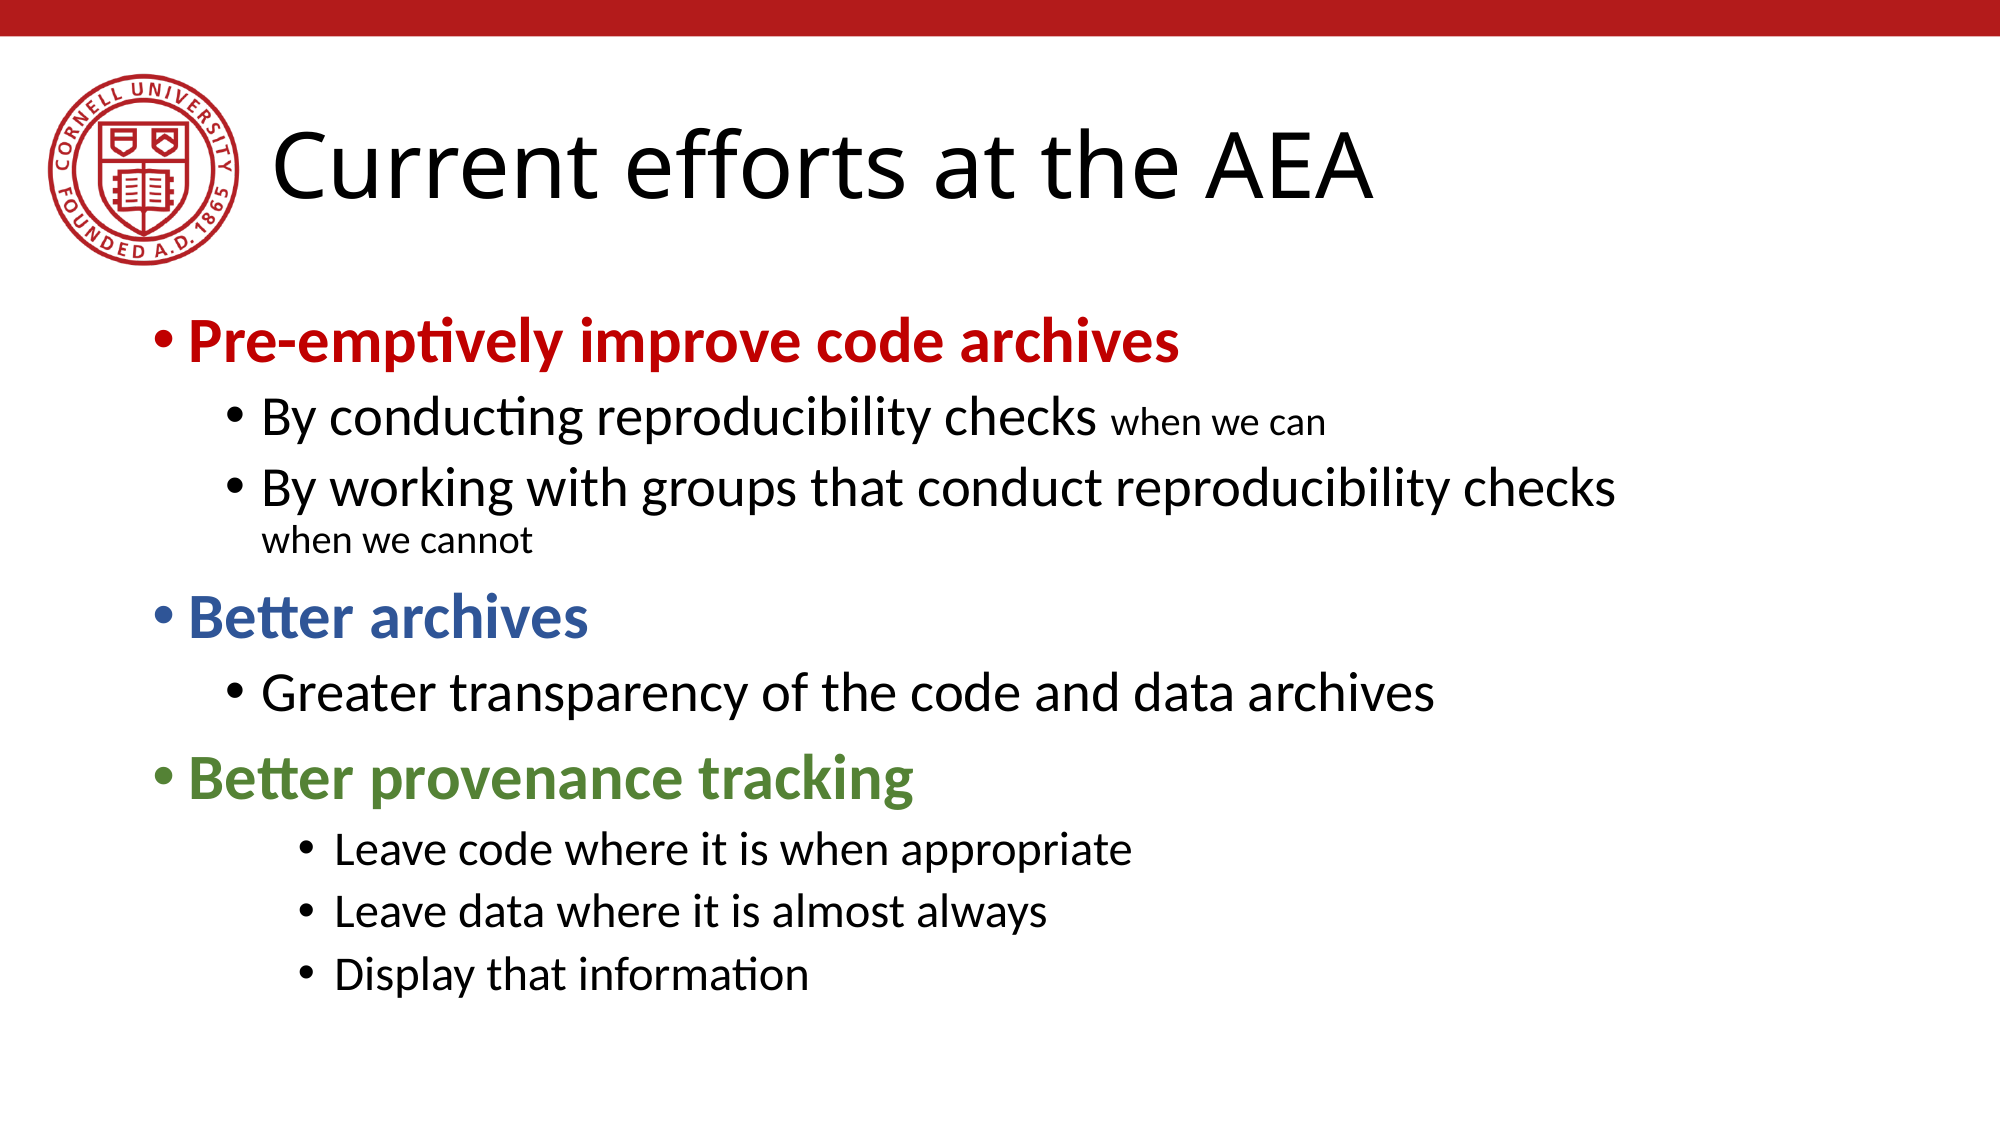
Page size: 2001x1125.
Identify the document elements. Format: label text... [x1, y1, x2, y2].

list Pre-emptively improve code archives By conducting reproducibility checks when we can By working with groups that conduct reproducibility checks when we cannot Better archives Greater transparency of the code and data archives Better provenance tracking Leave code where it is when appropriate Leave data where it is almost always Display that information [137, 299, 1863, 1014]
title Current efforts at the AEA [255, 59, 1860, 278]
picture [39, 65, 255, 274]
